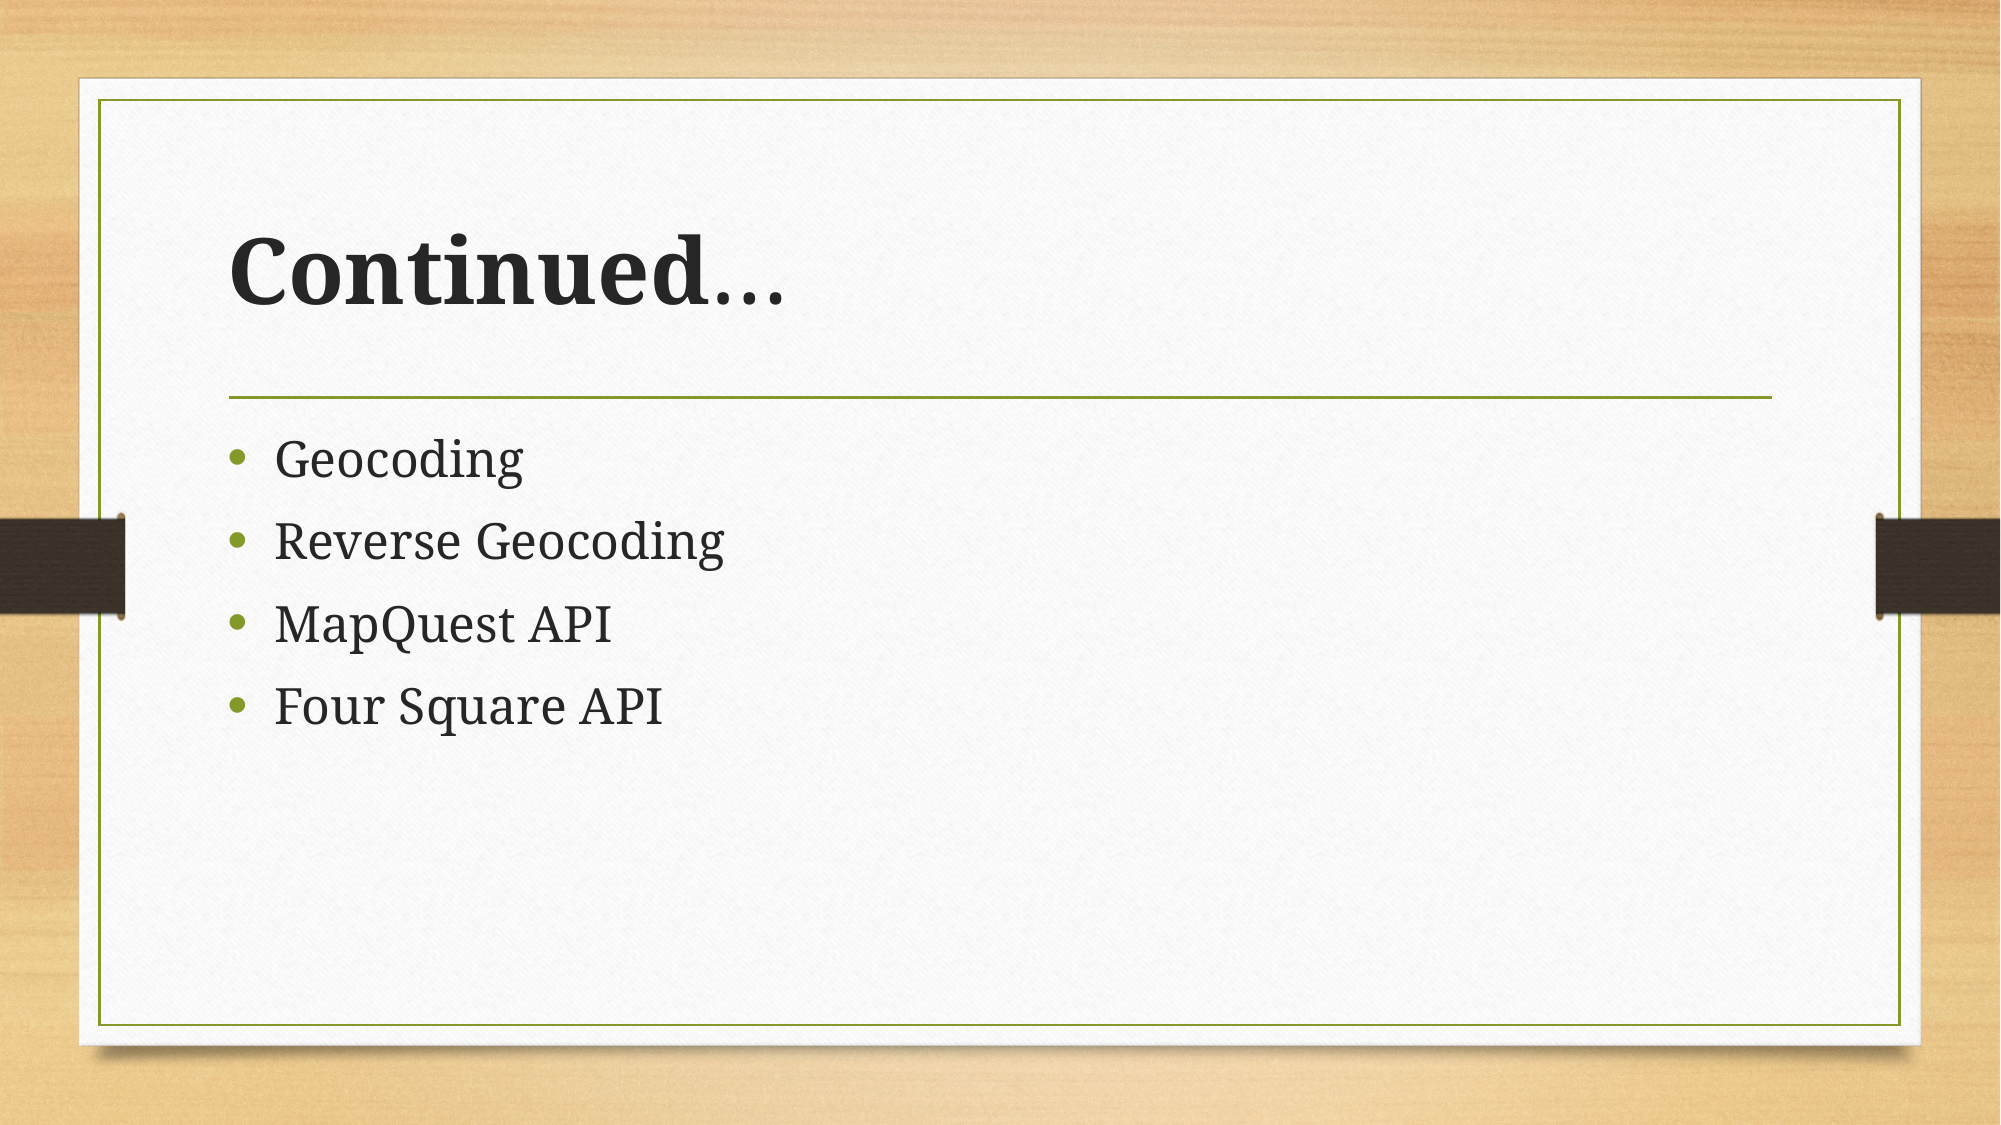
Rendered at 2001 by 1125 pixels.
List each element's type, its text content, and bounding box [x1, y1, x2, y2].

list Geocoding Reverse Geocoding MapQuest API Four Square API [212, 419, 1788, 964]
title Continued… [212, 161, 1788, 375]
picture [0, 0, 2001, 1125]
